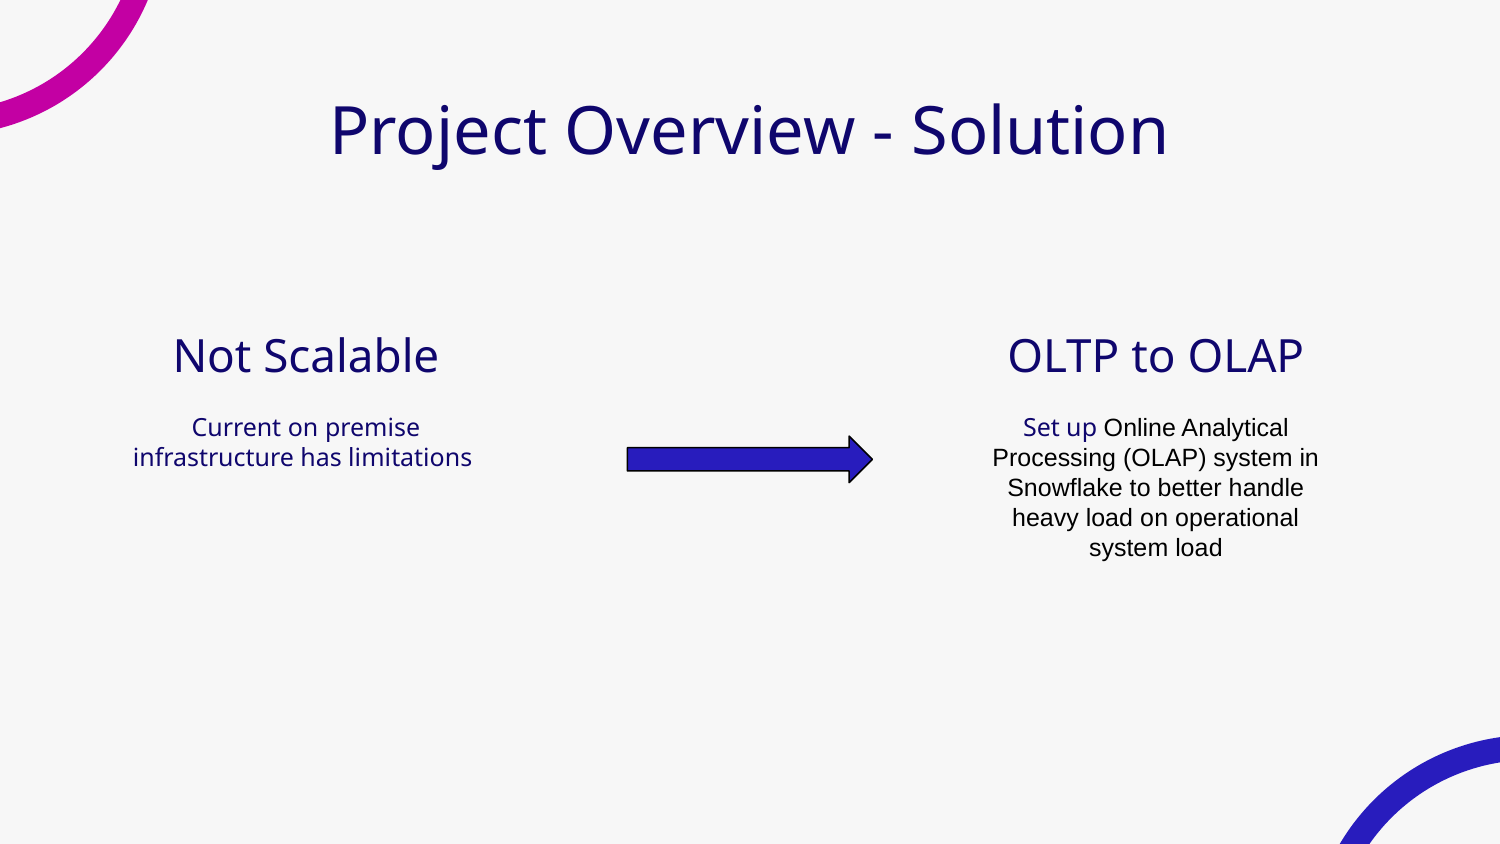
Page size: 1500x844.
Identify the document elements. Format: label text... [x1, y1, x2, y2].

title Project Overview - Solution [118, 72, 1382, 167]
subtitle OLTP to OLAP [966, 318, 1346, 397]
subtitle Not Scalable [116, 318, 496, 397]
text_box [627, 436, 873, 483]
subtitle Current on premise infrastructure has limitations [116, 397, 496, 656]
subtitle Set up Online Analytical Processing (OLAP) system in Snowflake to better handle heavy load on operational system load [966, 397, 1346, 656]
